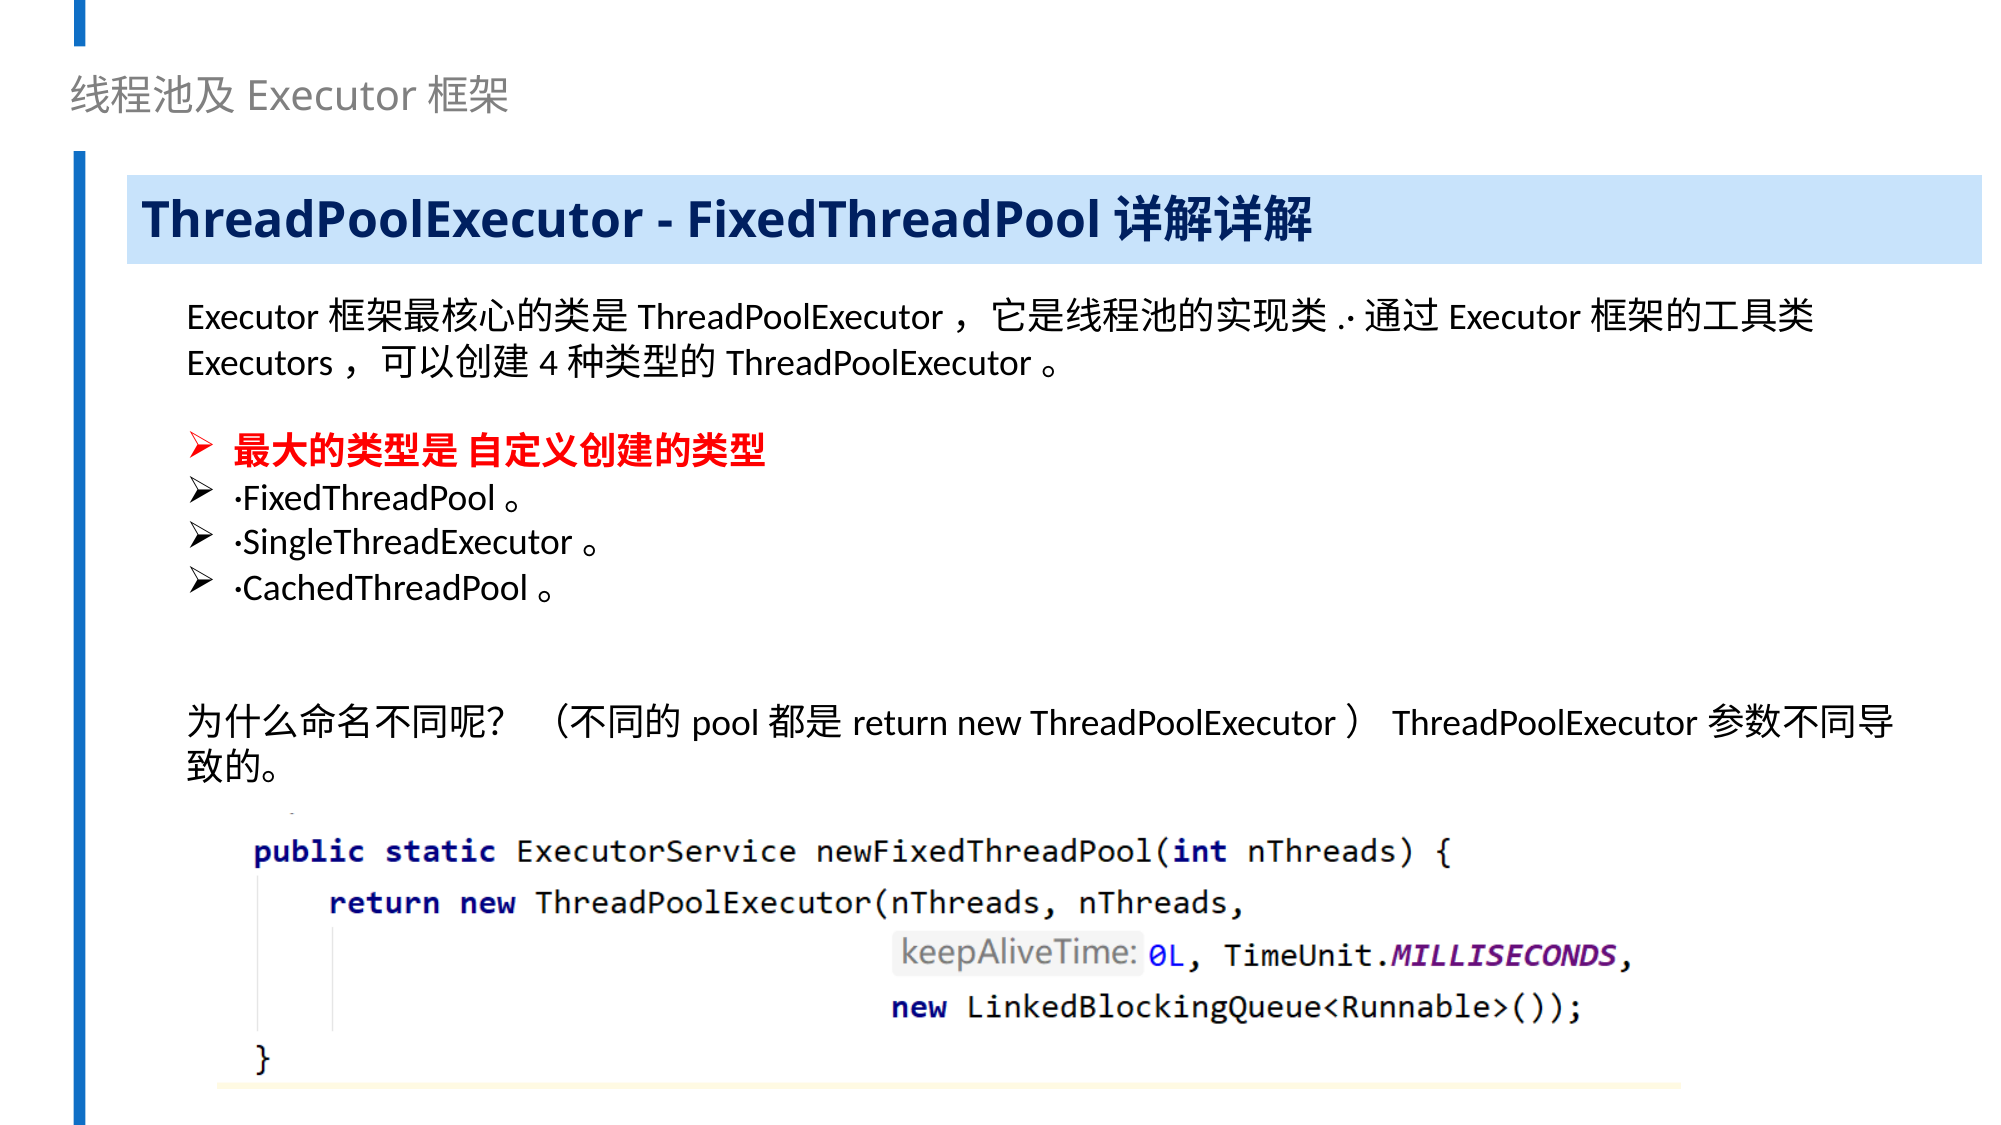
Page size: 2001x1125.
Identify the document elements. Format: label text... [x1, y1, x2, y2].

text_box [69, 0, 689, 1125]
picture [217, 813, 1681, 1089]
text_box Executor框架最核心的类是ThreadPoolExecutor，它是线程池的实现类.·通过Executor框架的工具类Executors，可以创建4种类型的ThreadPoolExecutor。 最大的类型是 自定义创建的类型 ·FixedThreadPool。 ·SingleThreadExecutor。 ·CachedThreadPool。 为什么命名不同呢？ （不同的pool都是return new ThreadPoolExecutor）ThreadPoolExecutor参数不同导致的。 [689, 285, 1917, 885]
picture [689, 175, 1982, 264]
